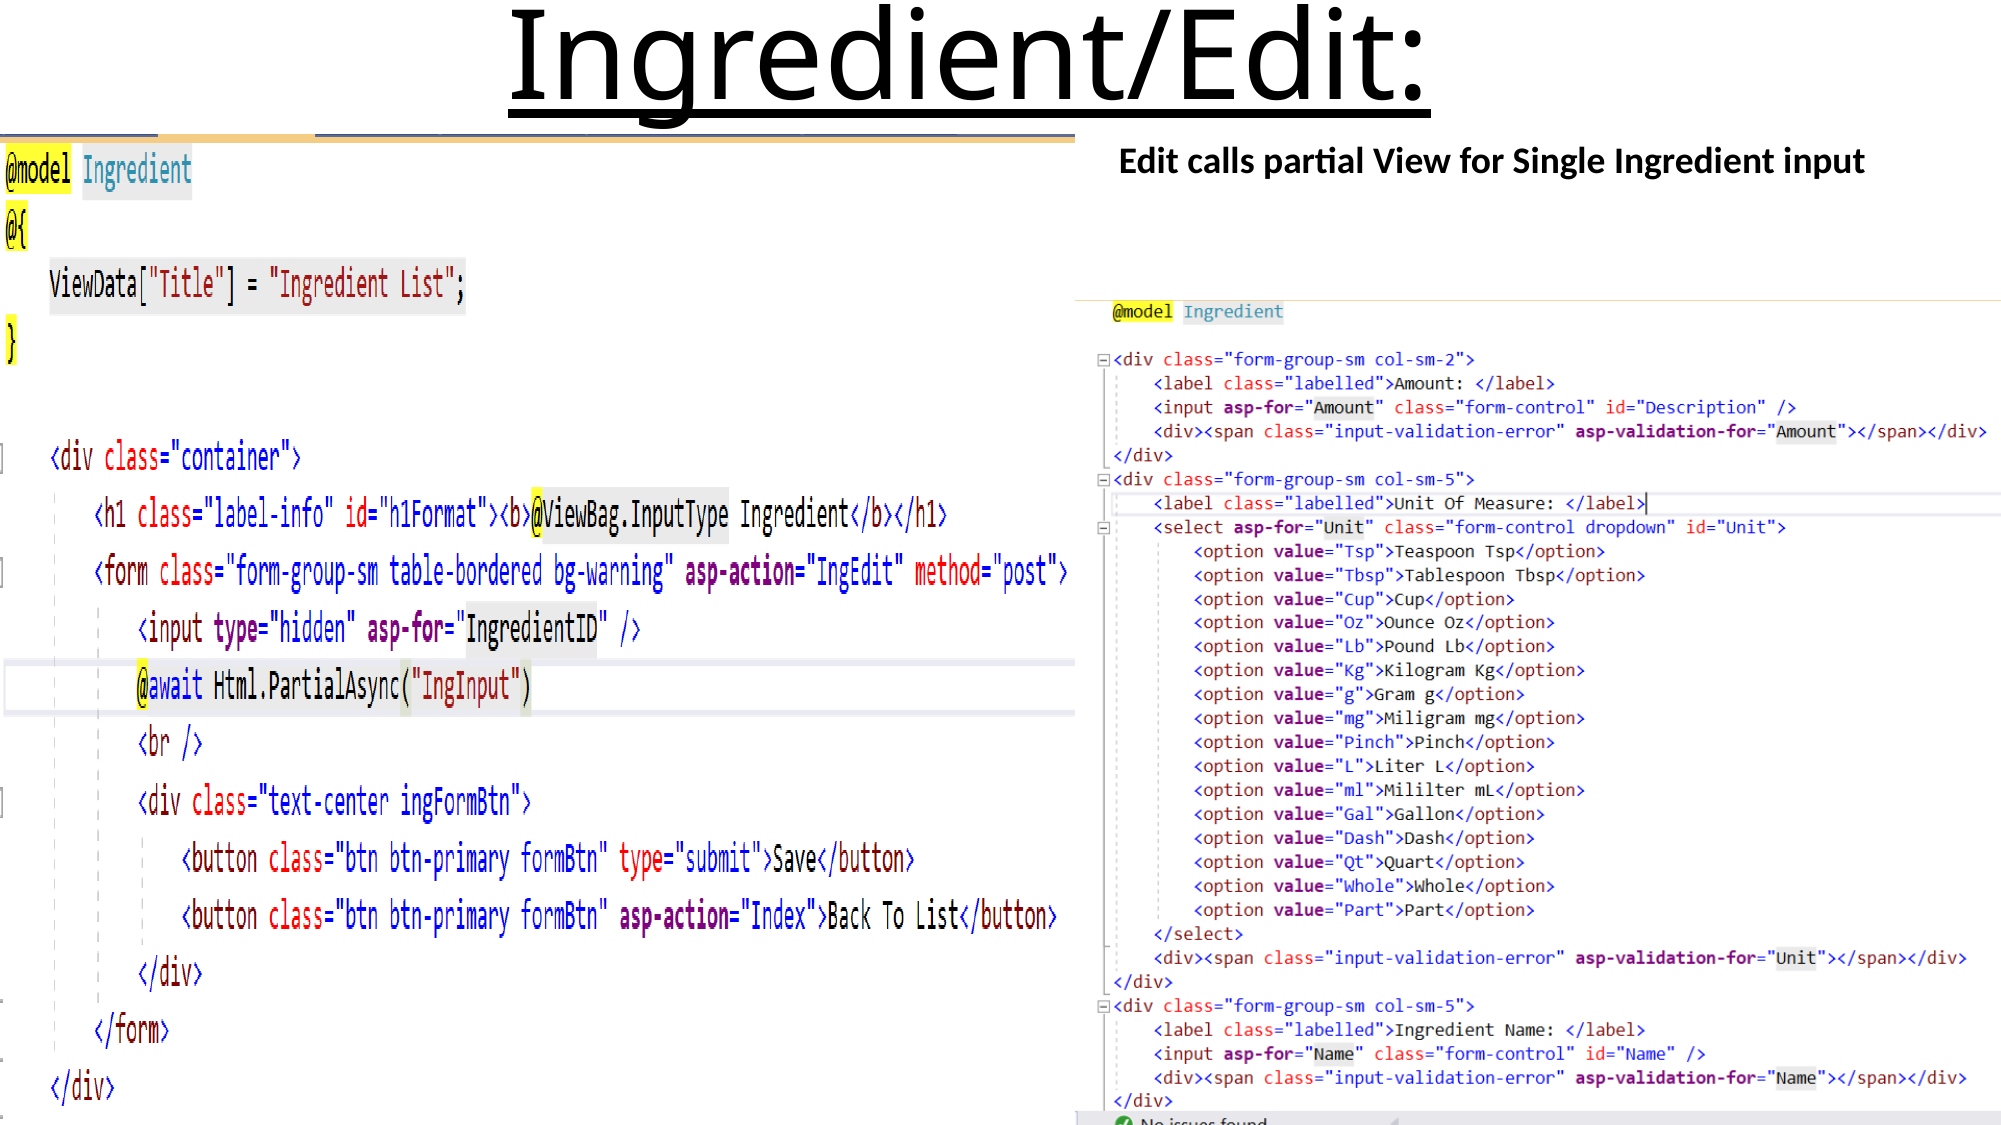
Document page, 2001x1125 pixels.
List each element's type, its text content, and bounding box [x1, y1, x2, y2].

title Ingredient/Edit: [34, 0, 1905, 134]
text_box Edit calls partial View for Single Ingredient input [1001, 128, 1984, 189]
picture [0, 134, 2001, 1125]
